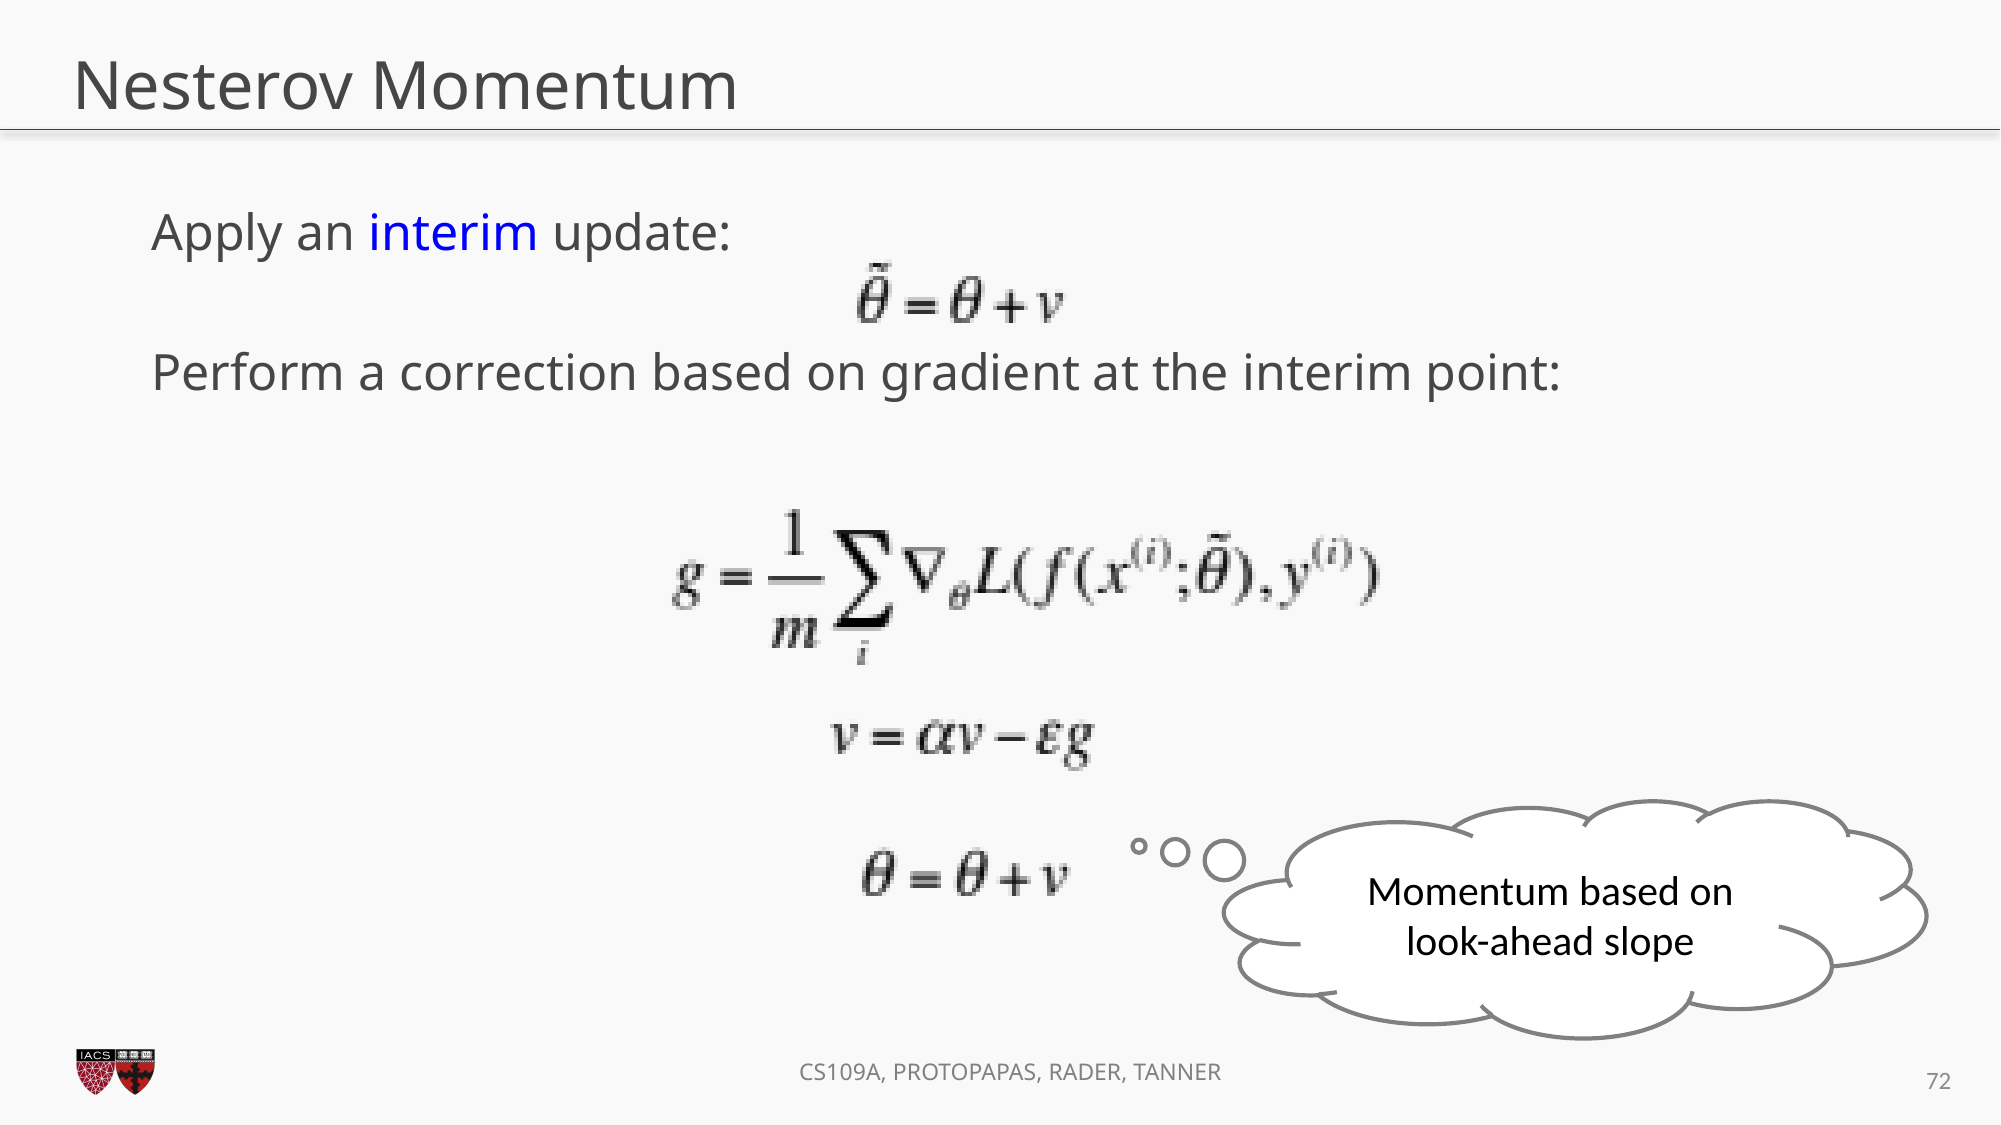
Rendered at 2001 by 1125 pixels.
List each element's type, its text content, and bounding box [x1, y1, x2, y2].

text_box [850, 251, 1072, 333]
picture [75, 1049, 155, 1095]
text_box Momentum based on look-ahead slope [1202, 838, 1247, 883]
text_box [823, 711, 1099, 777]
list Apply an interim update: Perform a correction based on gradient at the interim point: [136, 193, 1831, 540]
text_box Momentum based on look-ahead slope [1160, 836, 1191, 868]
text_box Momentum based on look-ahead slope [1221, 799, 1929, 1041]
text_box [664, 488, 1390, 671]
slide_number 72 [1500, 1050, 1967, 1110]
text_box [855, 834, 1072, 906]
title Nesterov Momentum [57, 35, 1943, 162]
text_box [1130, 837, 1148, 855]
